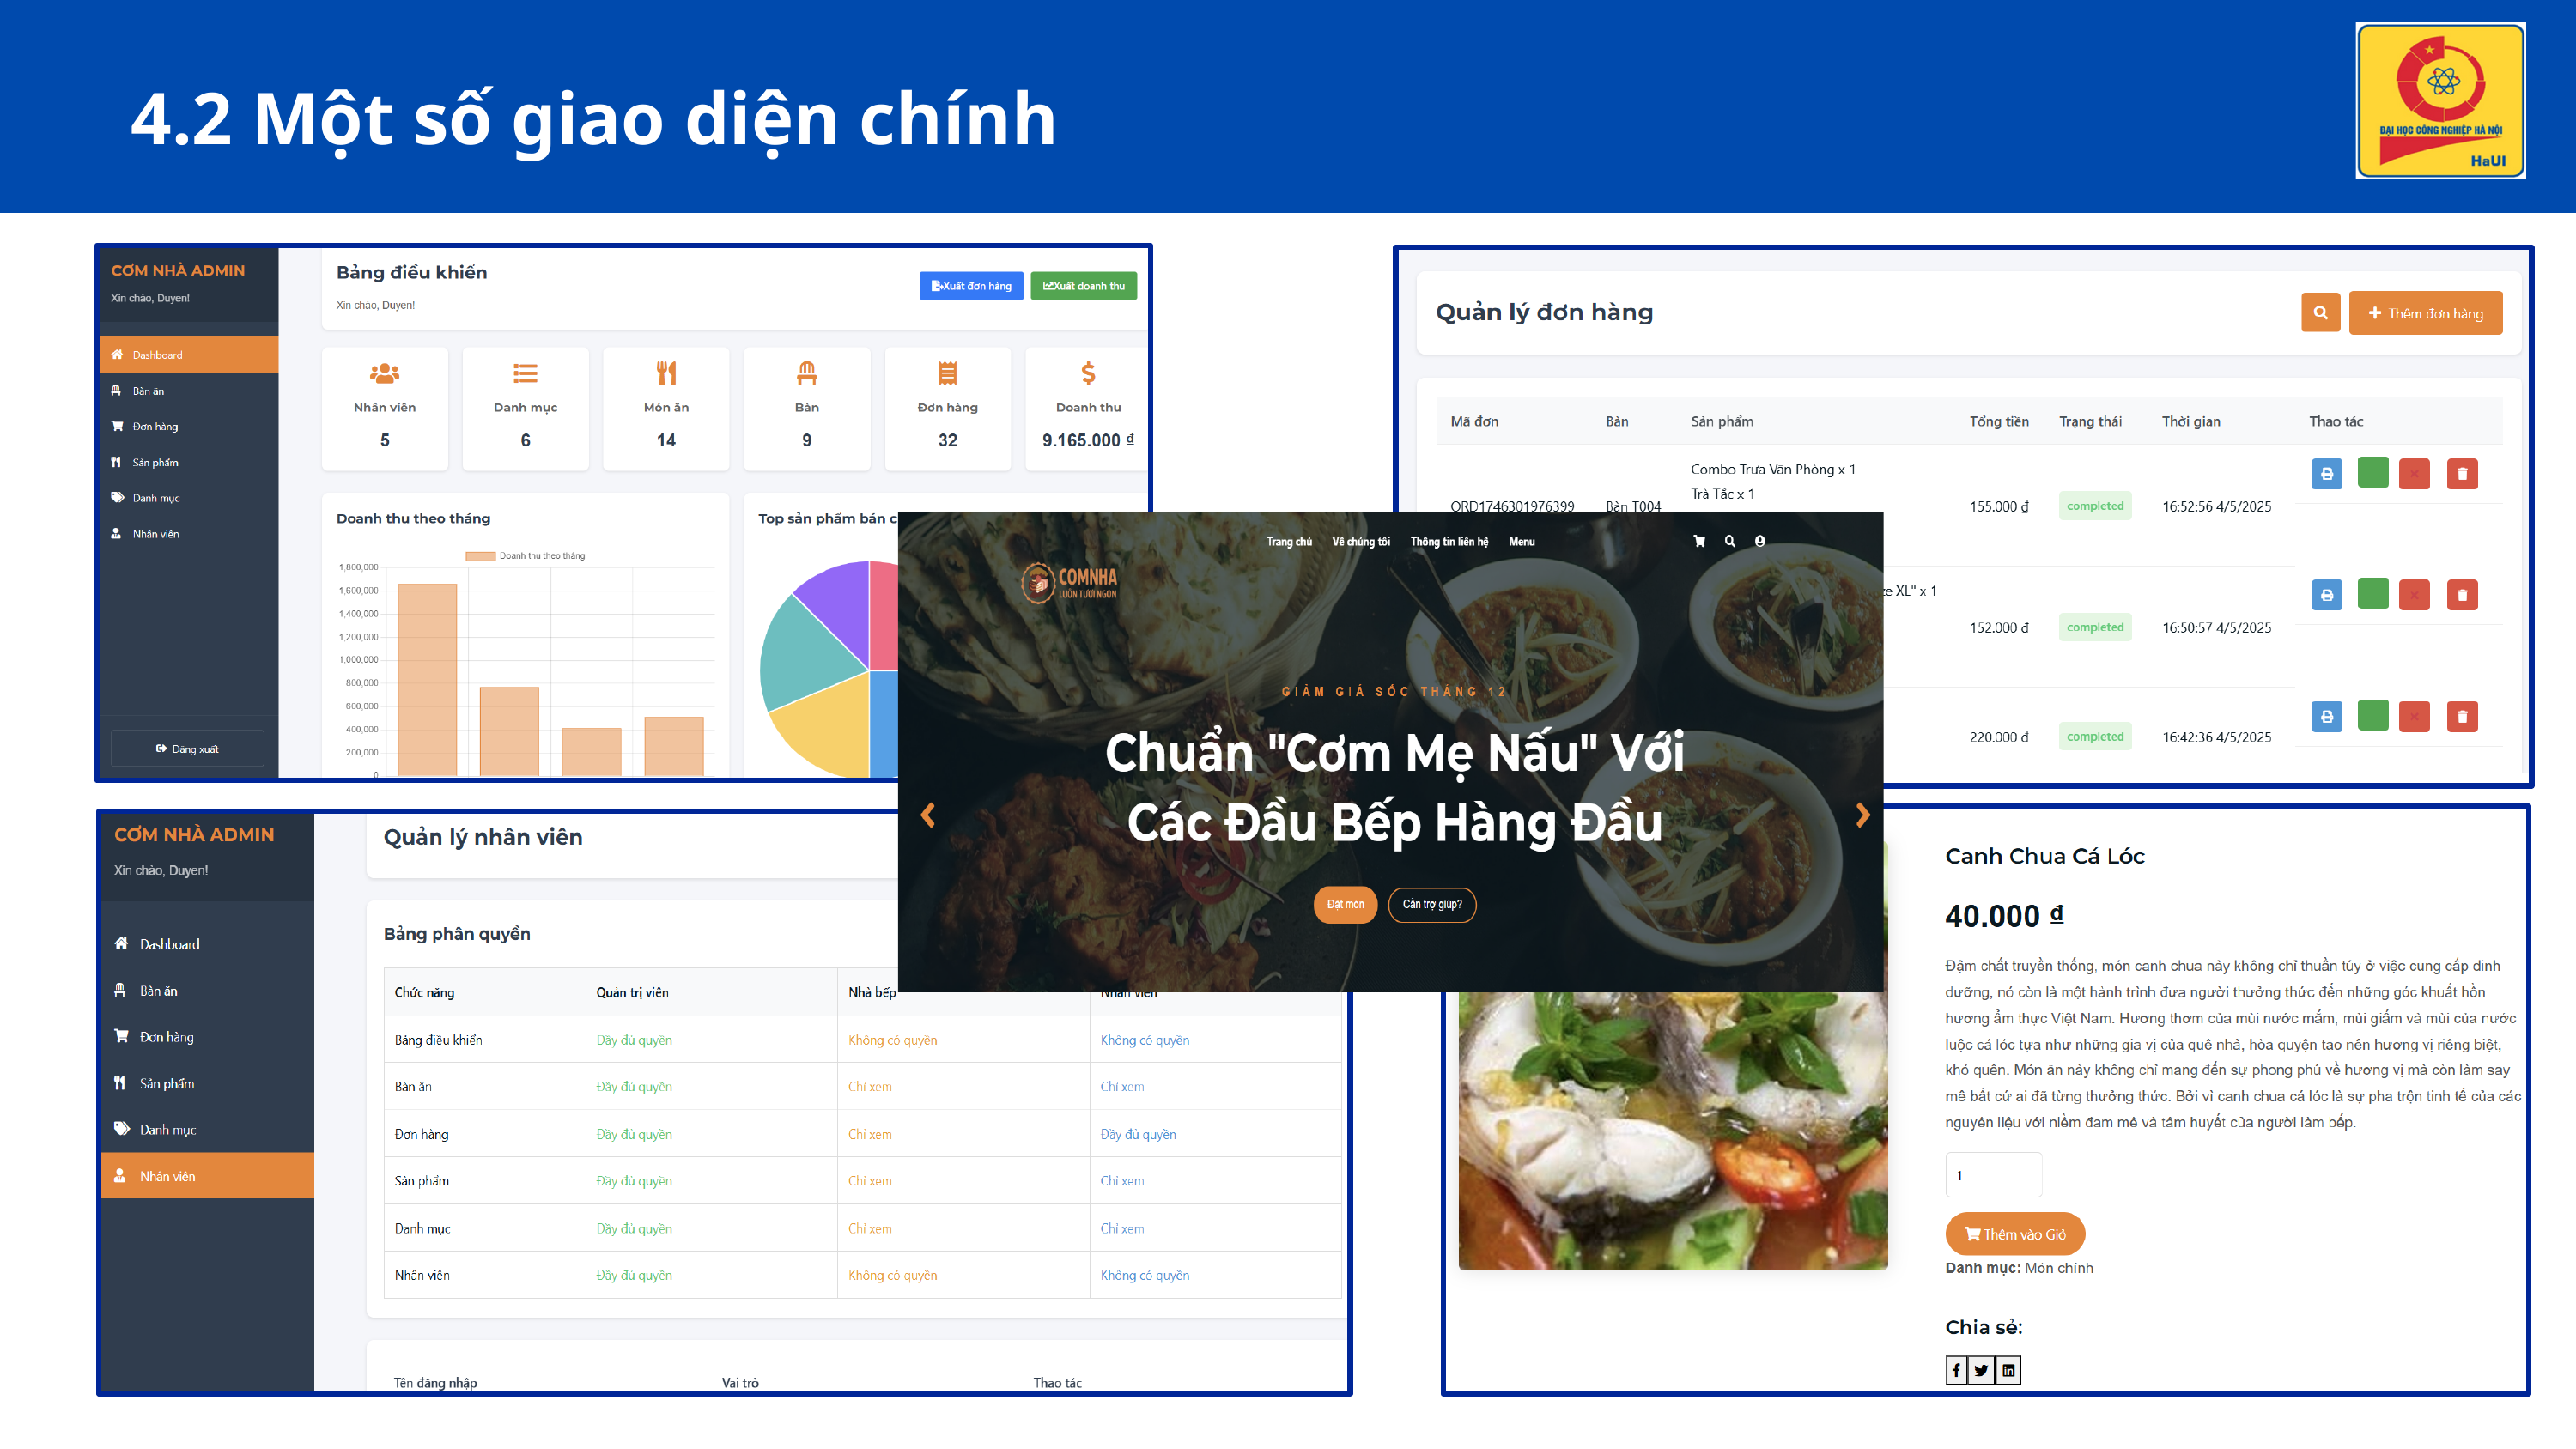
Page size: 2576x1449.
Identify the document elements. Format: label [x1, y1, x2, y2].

picture [99, 247, 2530, 1391]
text_box [0, 0, 2576, 213]
